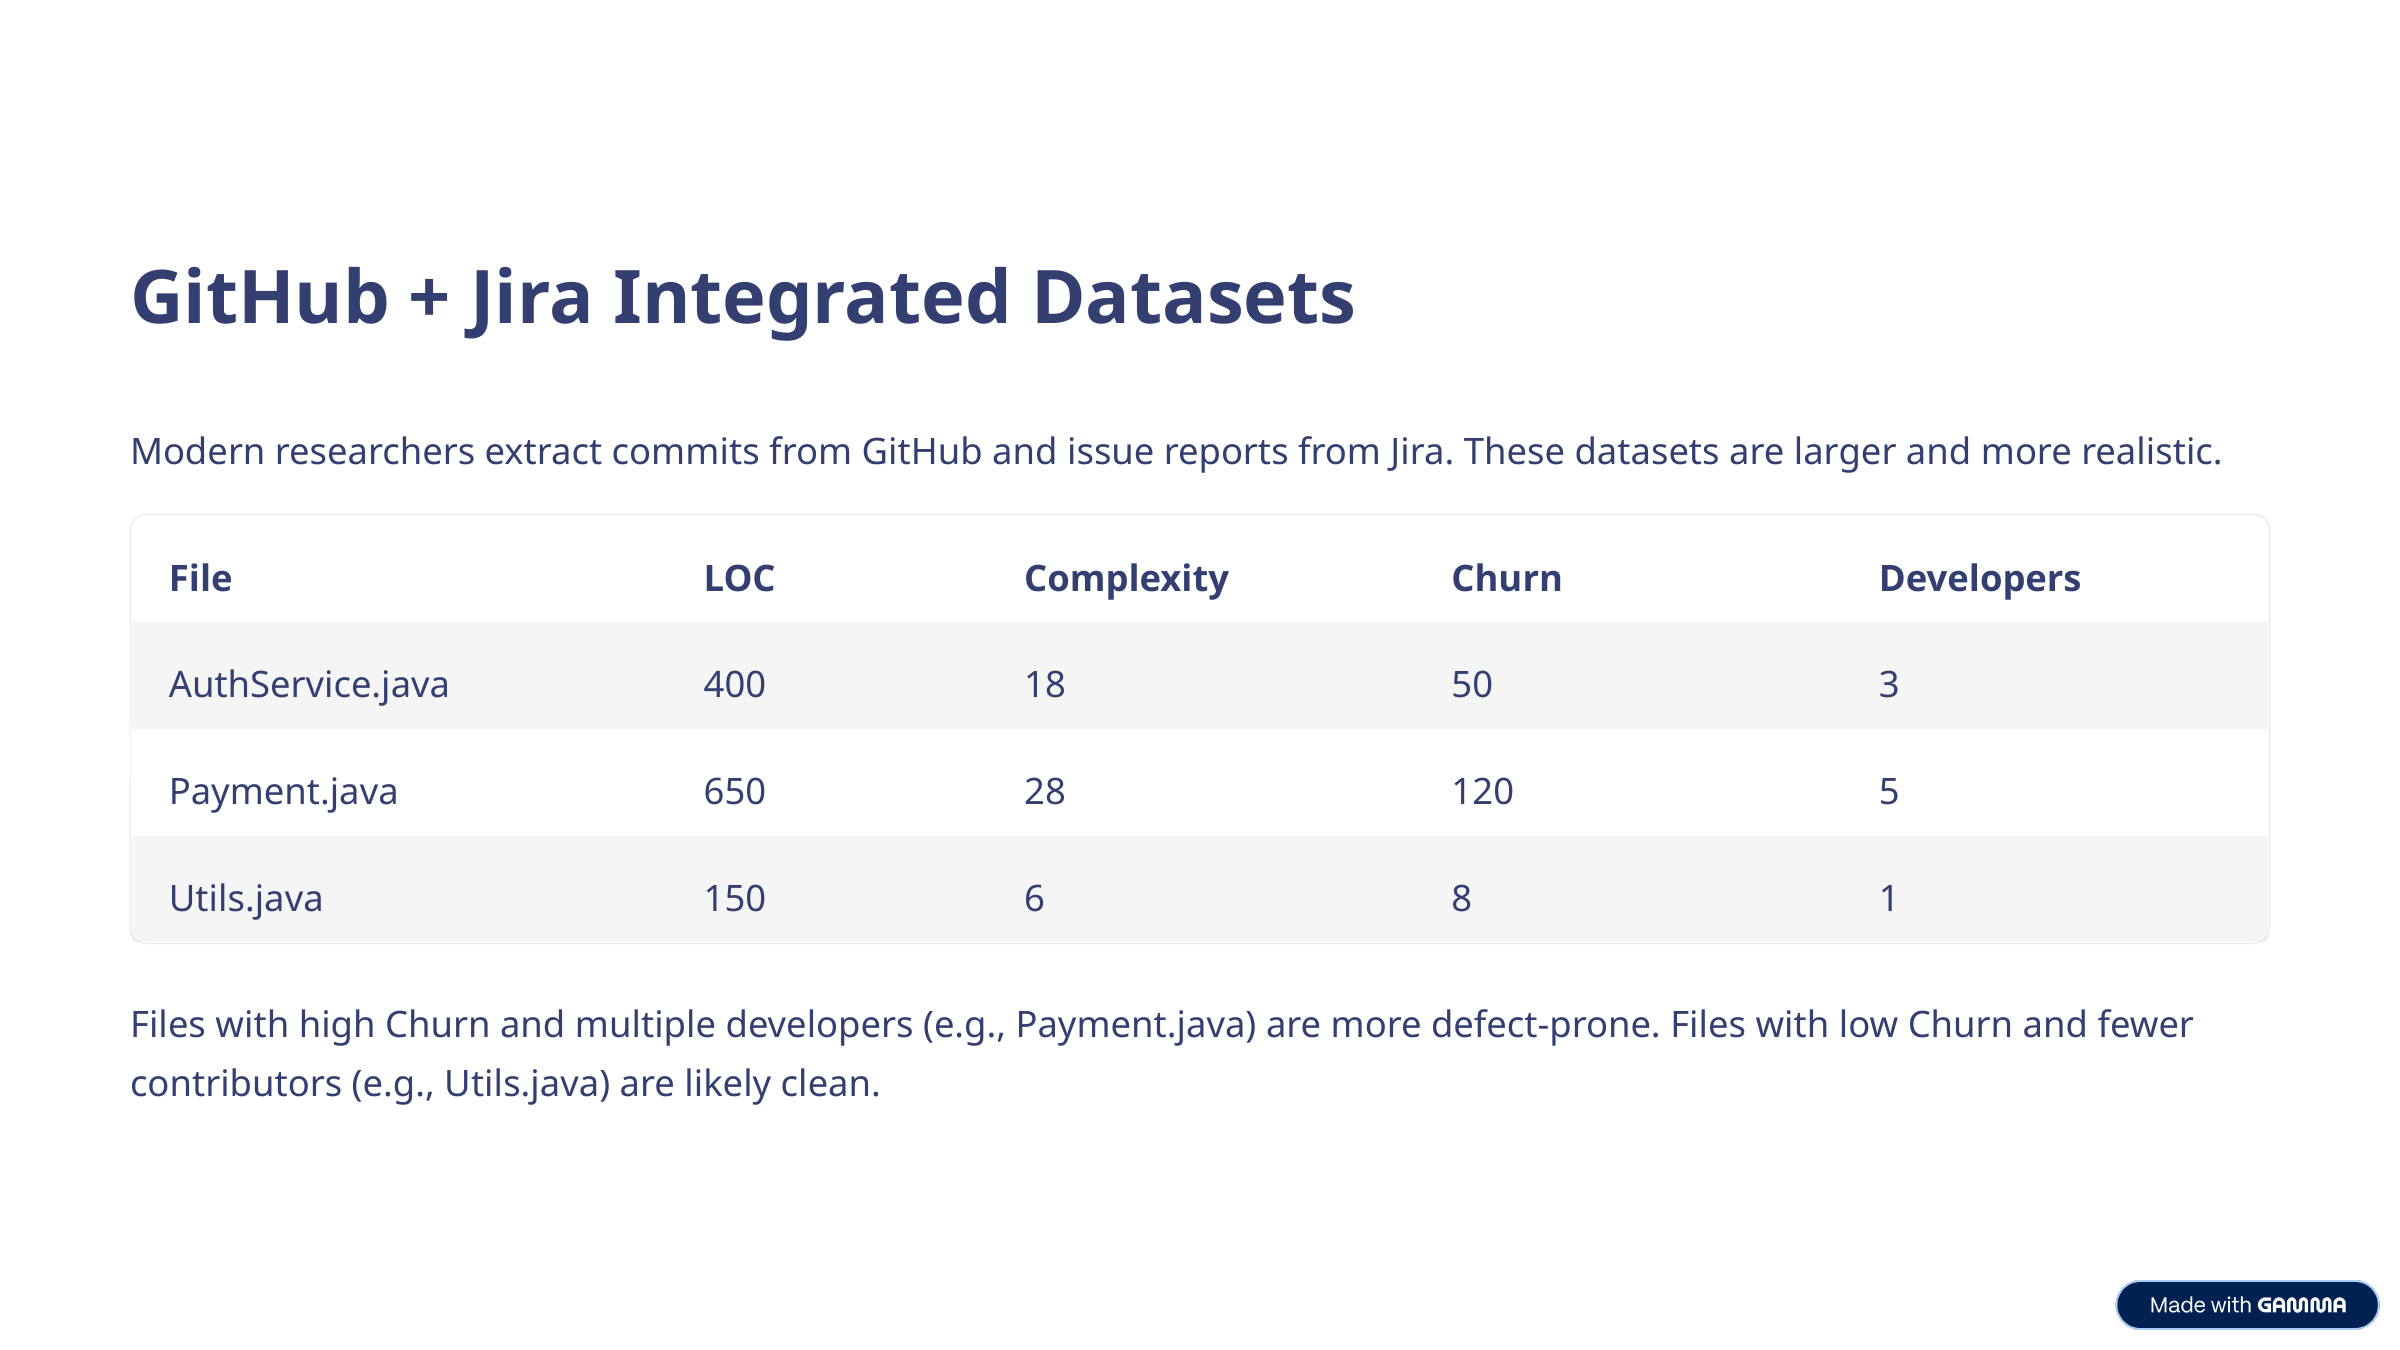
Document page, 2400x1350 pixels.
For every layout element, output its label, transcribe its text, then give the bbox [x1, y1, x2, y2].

text_box Churn [1451, 539, 1804, 599]
text_box 6 [1024, 859, 1376, 919]
text_box Files with high Churn and multiple developers (e.g., Payment.java) are more defect-prone. Files with low Churn and fewer contributors (e.g., Utils.java) are likely clean. [130, 985, 2270, 1105]
text_box File [168, 539, 628, 599]
text_box Modern researchers extract commits from GitHub and issue reports from Jira. These datasets are larger and more realistic. [130, 412, 2270, 473]
picture [2106, 1271, 2389, 1339]
text_box 150 [703, 859, 949, 919]
text_box LOC [703, 539, 949, 599]
text_box [131, 835, 2269, 943]
text_box 8 [1451, 859, 1804, 919]
text_box 50 [1451, 645, 1804, 706]
text_box 1 [1878, 859, 2232, 919]
text_box AuthService.java [168, 645, 628, 706]
text_box Complexity [1024, 539, 1376, 599]
text_box [131, 515, 2269, 622]
text_box GitHub + Jira Integrated Datasets [130, 245, 1709, 339]
text_box 5 [1878, 752, 2232, 812]
text_box 3 [1878, 645, 2232, 706]
text_box 18 [1024, 645, 1376, 706]
text_box Payment.java [168, 752, 628, 812]
text_box [131, 622, 2269, 728]
text_box Utils.java [168, 859, 628, 919]
text_box 28 [1024, 752, 1376, 812]
text_box 650 [703, 752, 949, 812]
text_box 400 [703, 645, 949, 706]
text_box [131, 728, 2269, 835]
text_box Developers [1878, 539, 2232, 599]
text_box 120 [1451, 752, 1804, 812]
